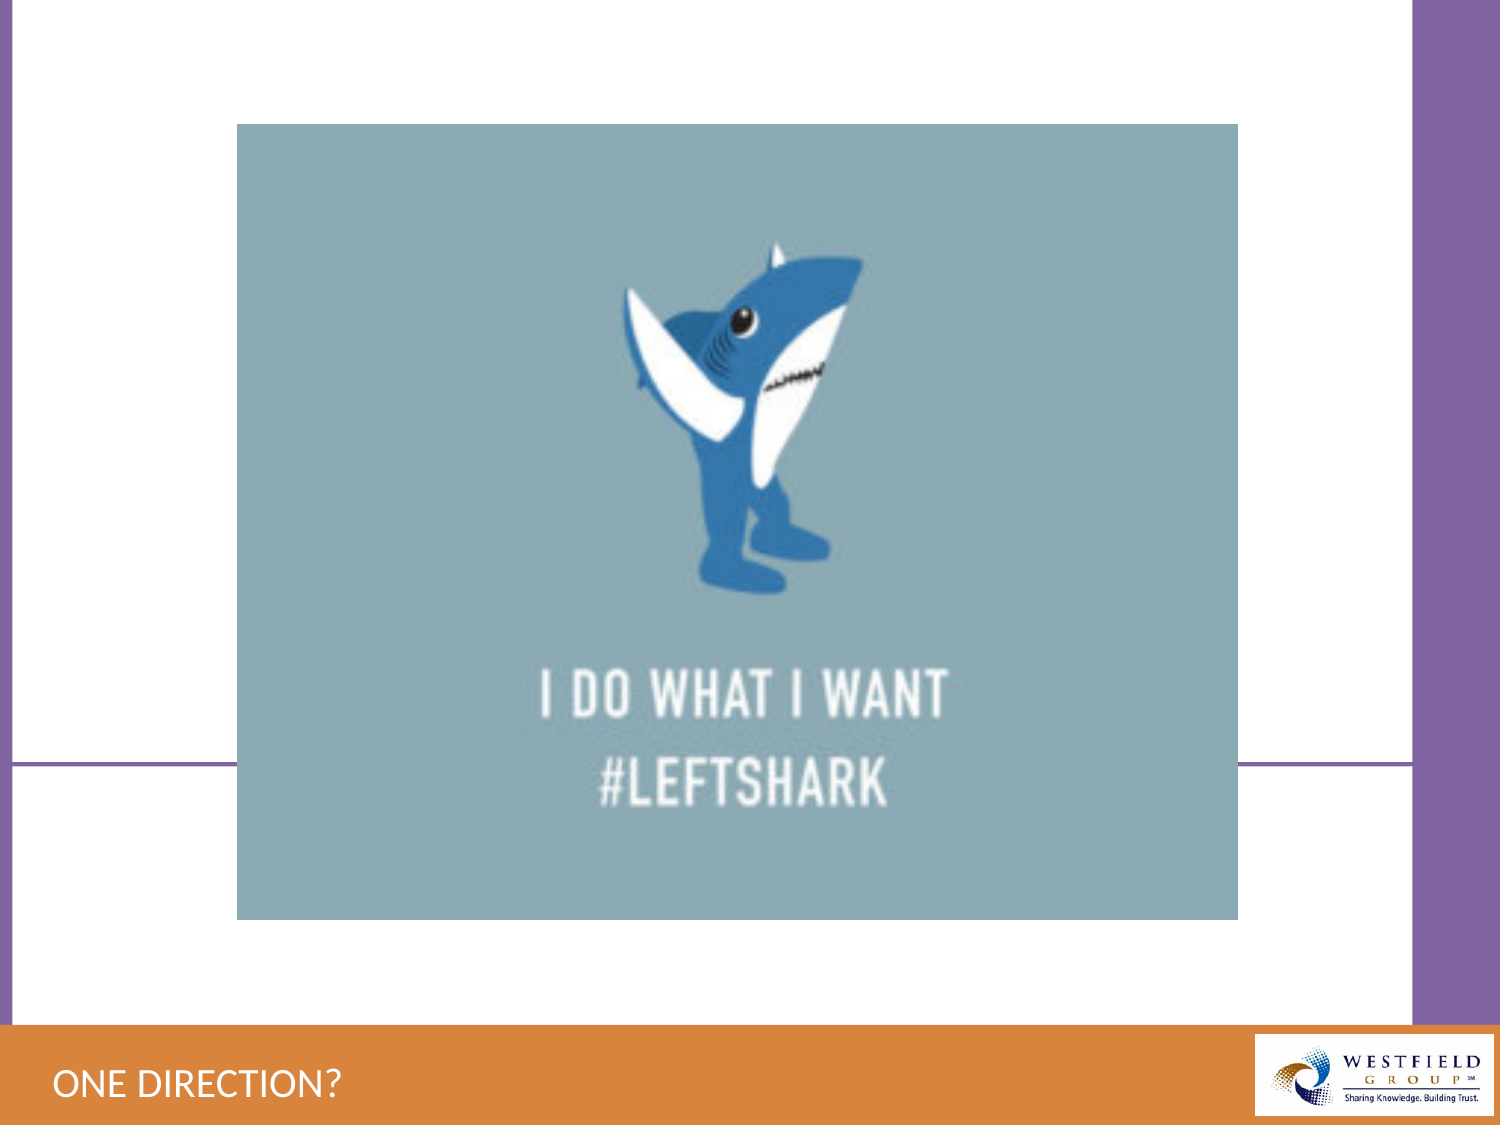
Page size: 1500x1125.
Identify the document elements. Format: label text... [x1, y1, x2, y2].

text_box One direction? [37, 1037, 1225, 1125]
picture [1255, 1034, 1494, 1116]
picture [237, 124, 1239, 920]
